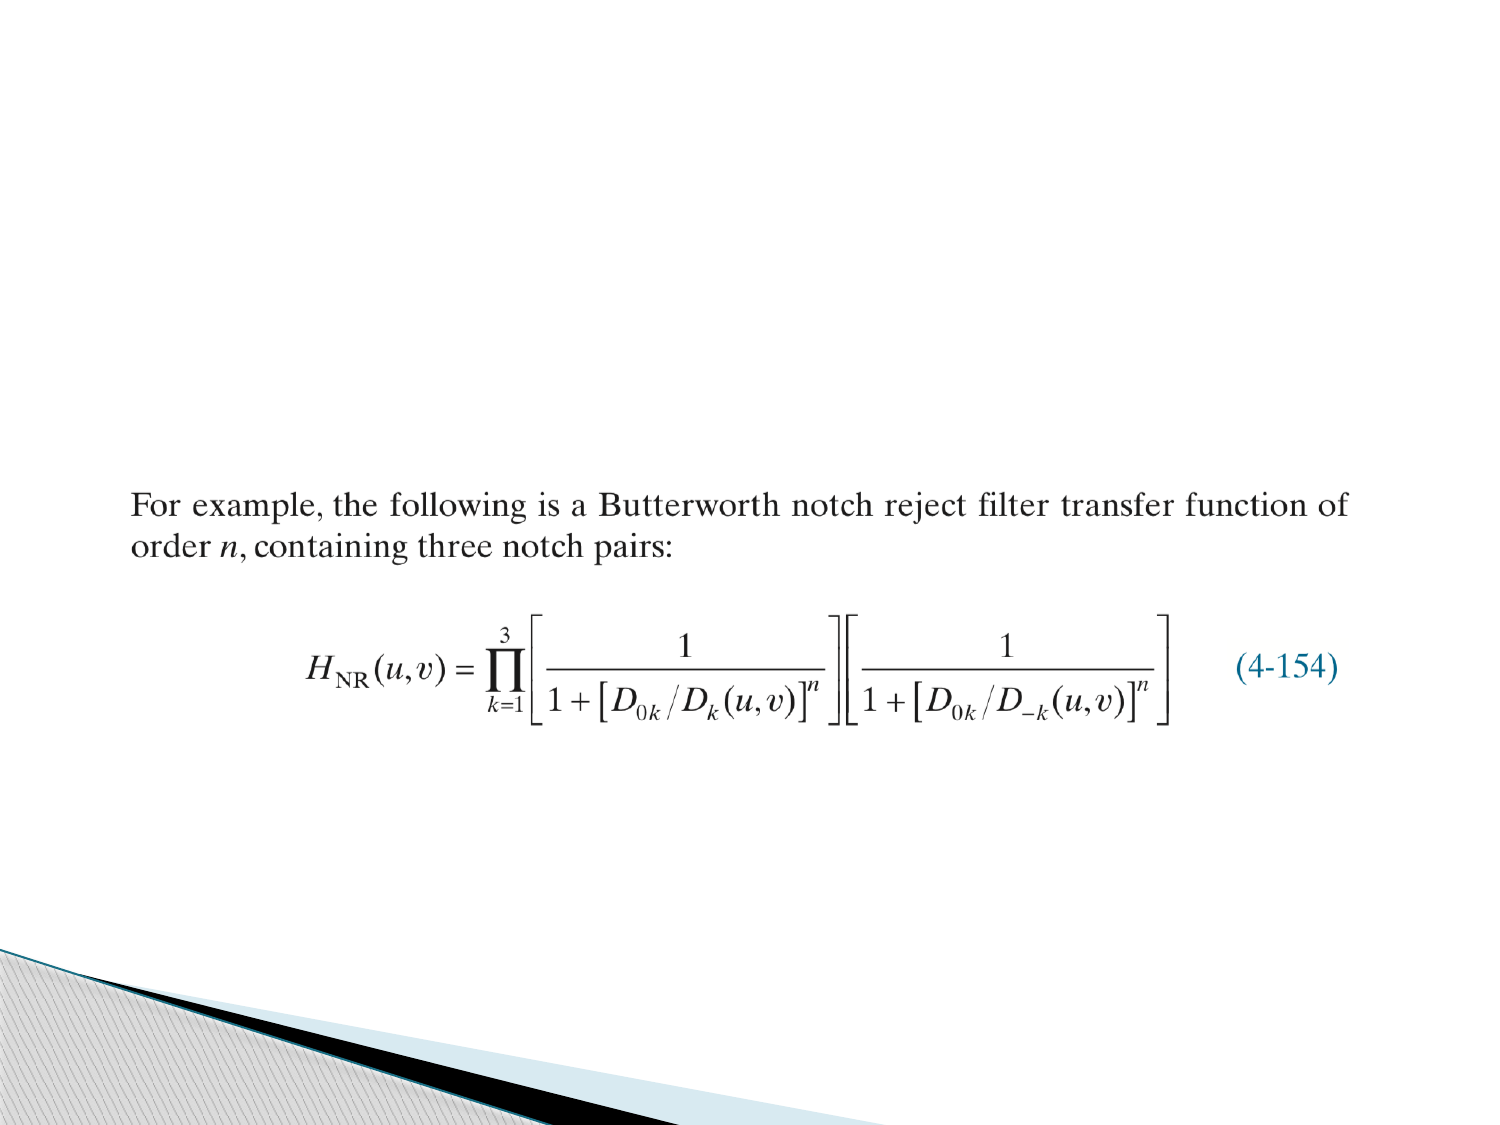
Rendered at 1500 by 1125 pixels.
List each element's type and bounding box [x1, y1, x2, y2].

list [48, 455, 1385, 754]
